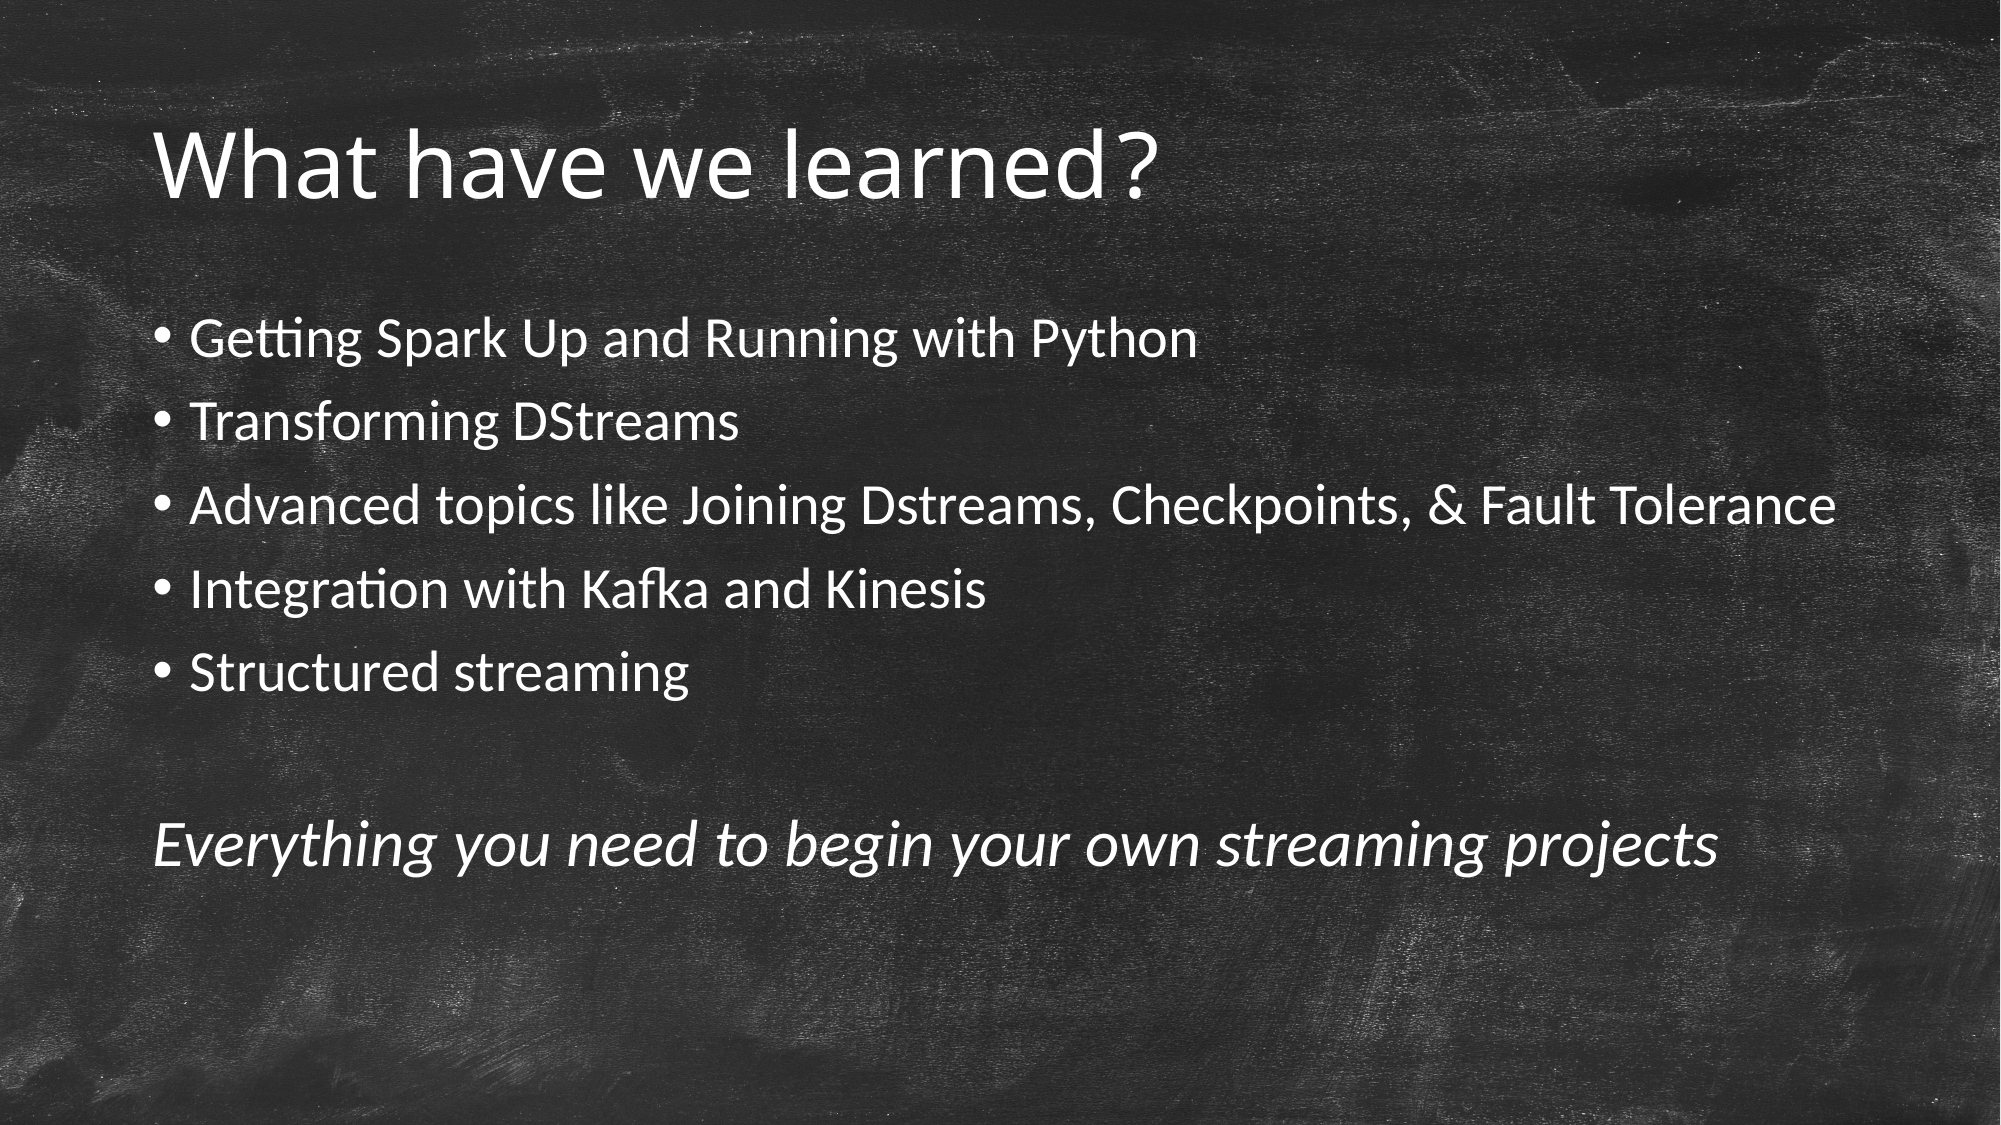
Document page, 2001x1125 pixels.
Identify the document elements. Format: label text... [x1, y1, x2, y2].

picture [0, 0, 2001, 1125]
list Getting Spark Up and Running with Python Transforming DStreams Advanced topics like Joining Dstreams, Checkpoints, & Fault Tolerance Integration with Kafka and Kinesis Structured streaming Everything you need to begin your own streaming projects [137, 299, 1863, 1014]
title What have we learned? [137, 59, 1863, 278]
